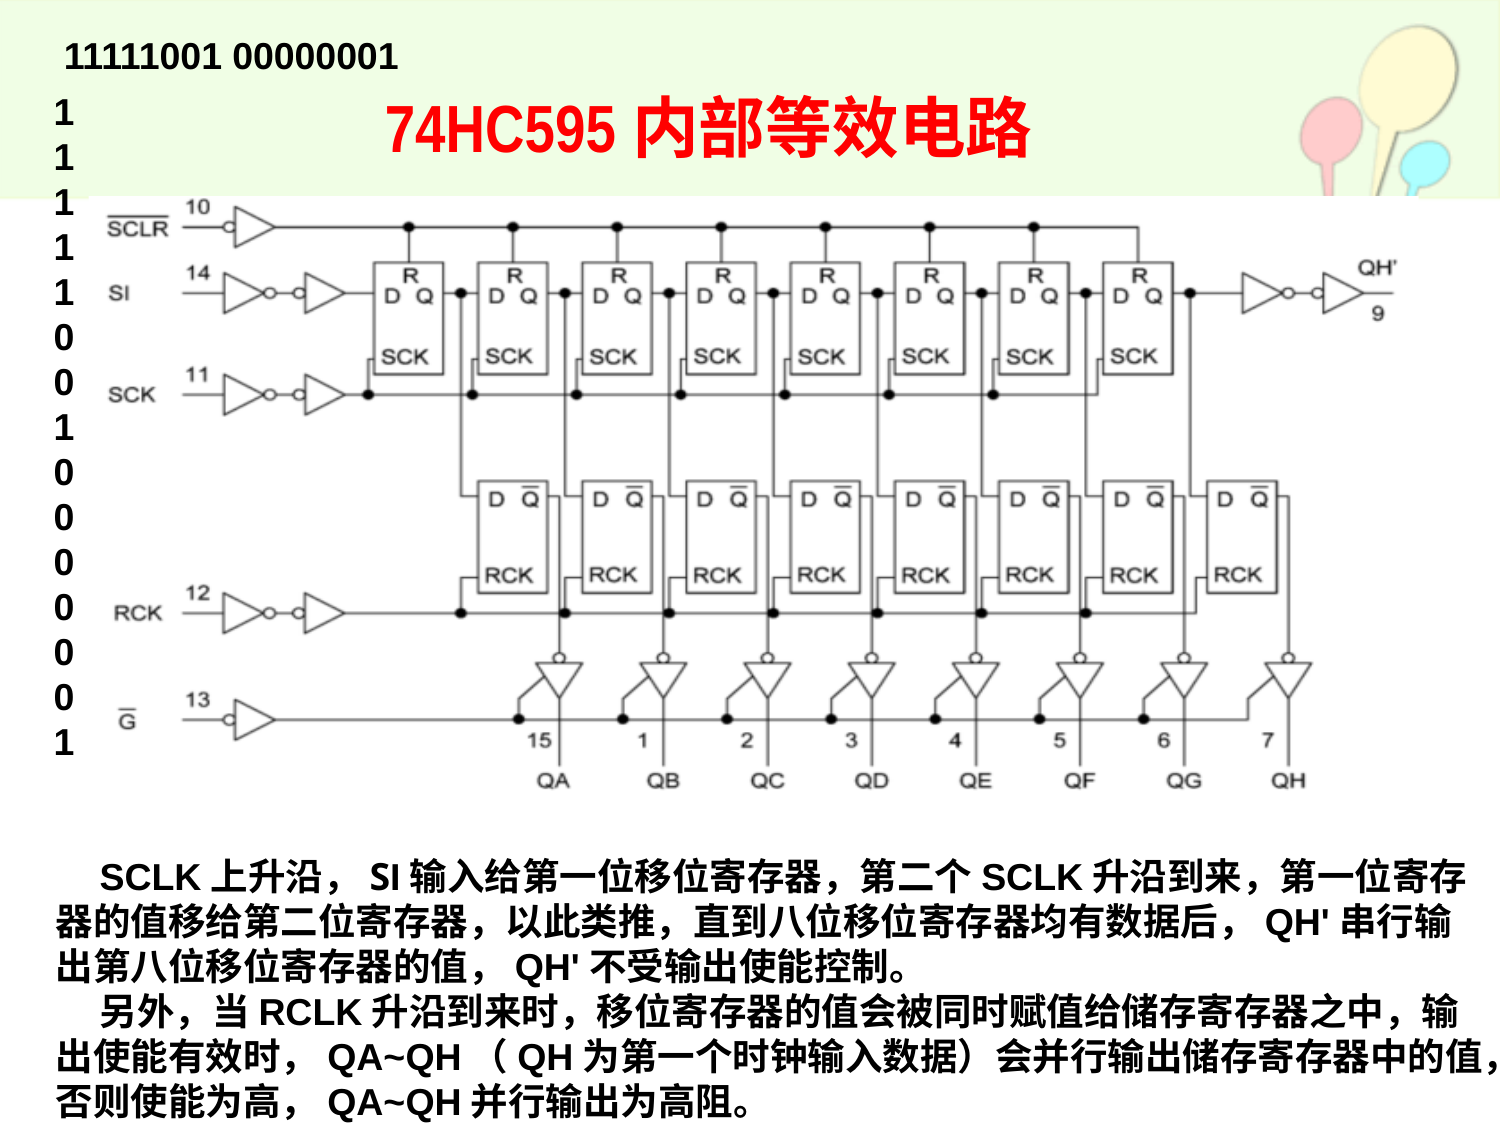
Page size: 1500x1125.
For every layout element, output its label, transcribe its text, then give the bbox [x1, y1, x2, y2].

text_box 11111001 00000001 [49, 24, 707, 85]
text_box 1 1 1 1 1 0 0 1 0 0 0 0 0 0 1 [39, 80, 697, 770]
text_box 74HC595内部等效电路 [697, 66, 1199, 185]
text_box SCLK上升沿，SI输入给第一位移位寄存器，第二个SCLK升沿到来，第一位寄存器的值移给第二位寄存器，以此类推，直到八位移位寄存器均有数据后，QH'串行输出第八位移位寄存器的值，QH'不受输出使能控制。 另外，当RCLK升沿到来时，移位寄存器的值会被同时赋值给储存寄存器之中，输出使能有效时，QA~QH（QH为第一个时钟输入数据）会并行输出储存寄存器中的值，否则使能为高，QA~QH并行输出为高阻。 [41, 845, 1500, 1125]
picture [0, 0, 1500, 1125]
